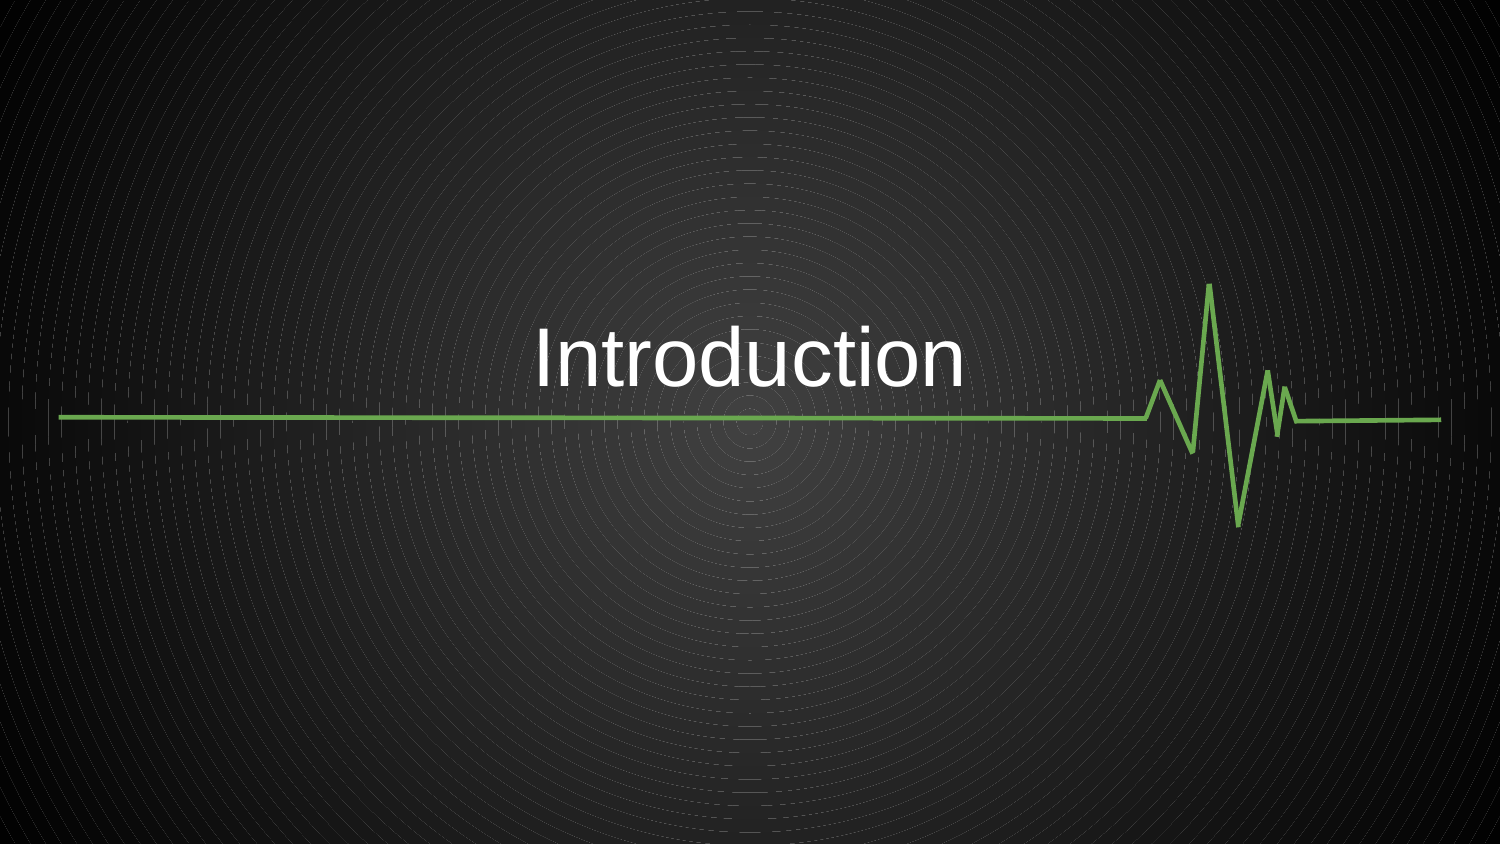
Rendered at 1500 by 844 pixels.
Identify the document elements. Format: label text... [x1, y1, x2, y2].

title Introduction [1442, 283, 1449, 422]
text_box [58, 283, 1442, 528]
title Introduction [51, 283, 57, 422]
